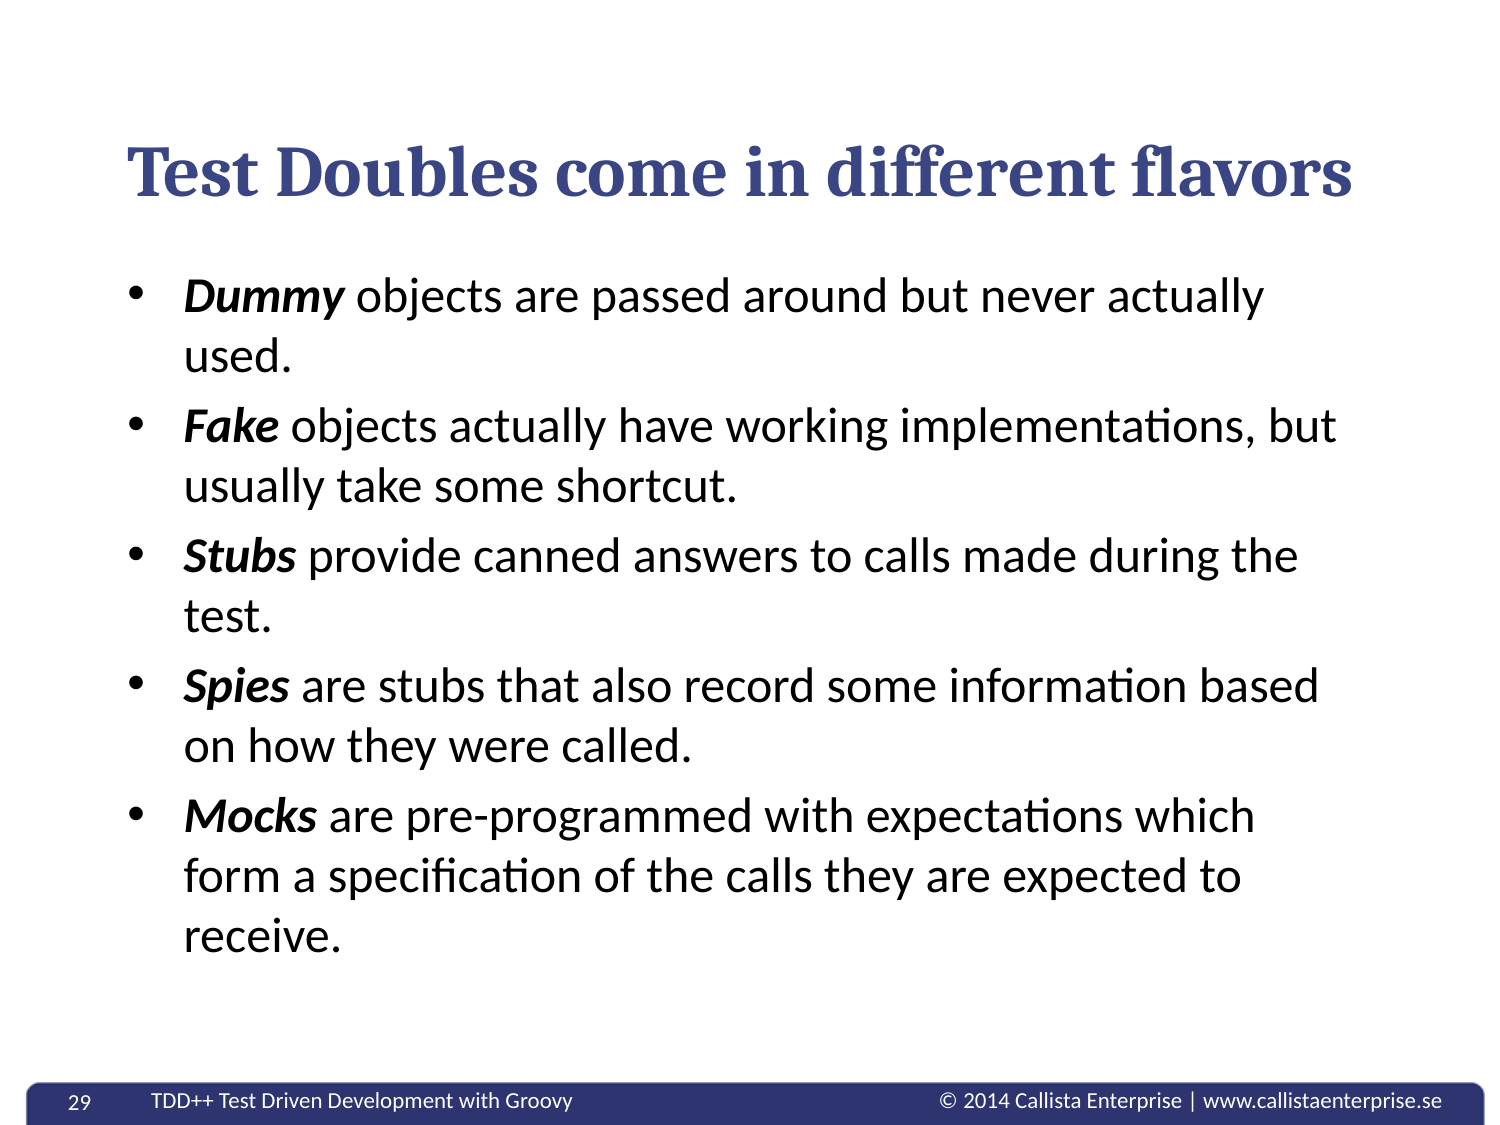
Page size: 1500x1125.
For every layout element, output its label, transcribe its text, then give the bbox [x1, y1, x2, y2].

title Test Doubles come in different flavors [112, 93, 1388, 219]
list Dummy objects are passed around but never actually used. Fake objects actually have working implementations, but usually take some shortcut. Stubs provide canned answers to calls made during the test. Spies are stubs that also record some information based on how they were called. Mocks are pre-programmed with expectations which form a specification of the calls they are expected to receive. [112, 255, 1380, 1024]
picture [0, 0, 1500, 1125]
